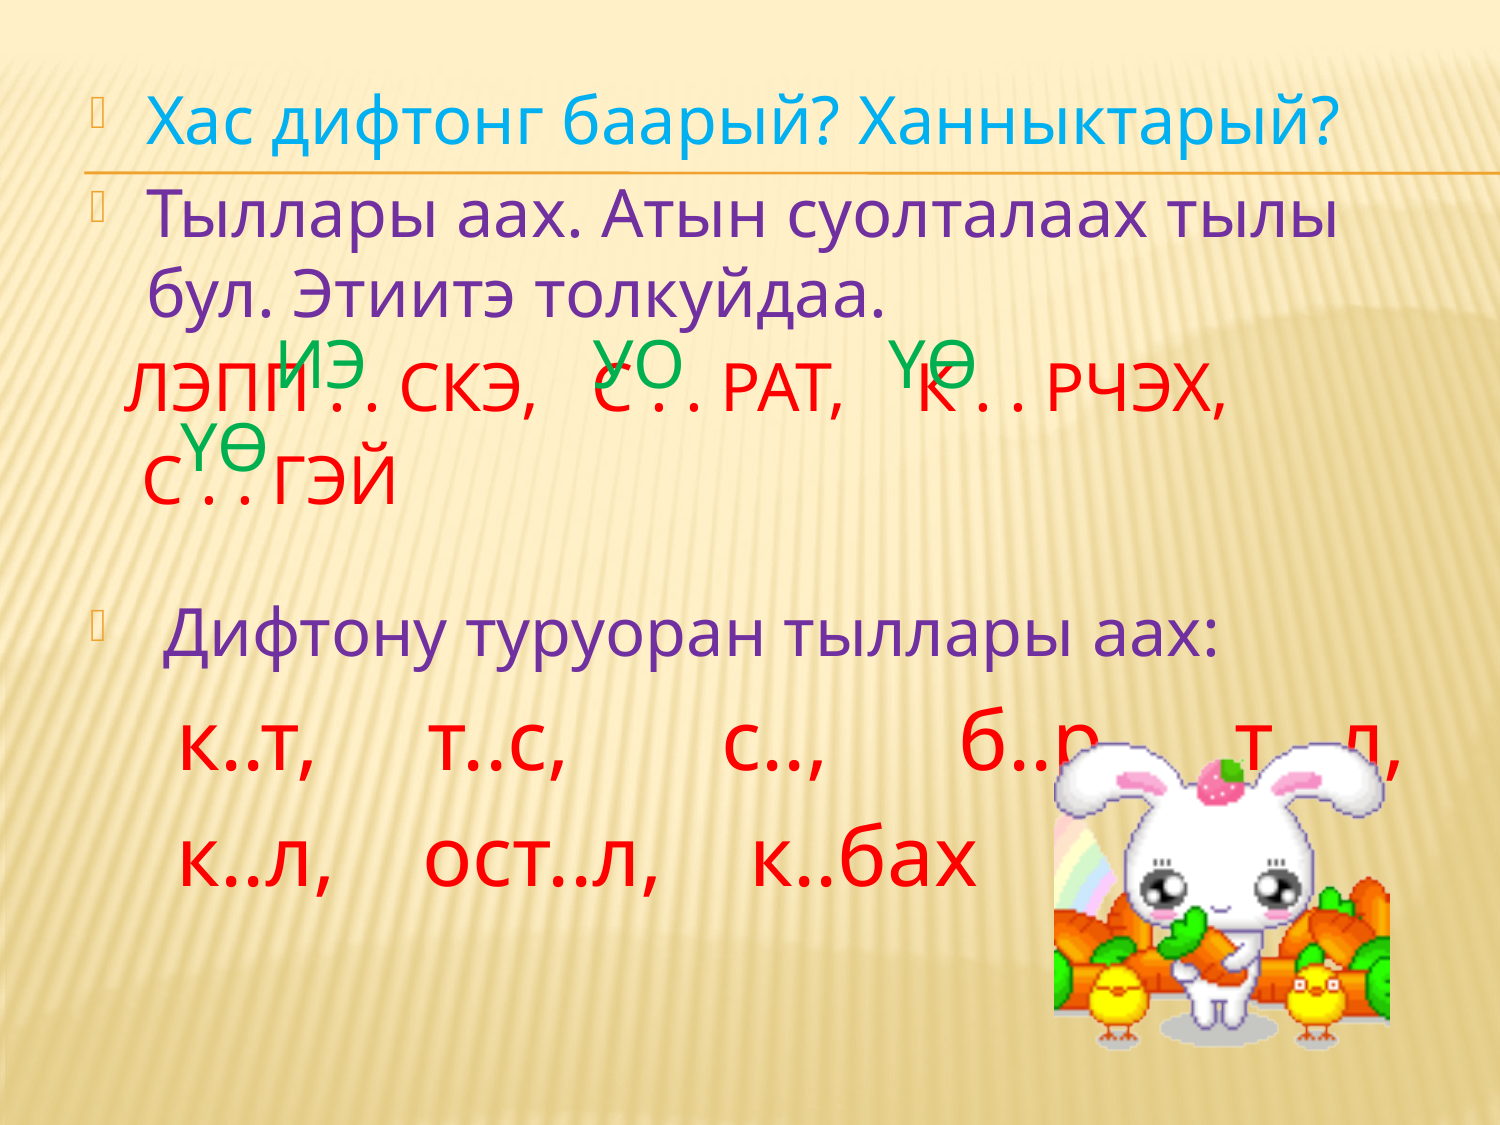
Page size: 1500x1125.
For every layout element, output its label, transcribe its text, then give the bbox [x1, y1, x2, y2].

text_box ИЭ [259, 314, 383, 410]
text_box УО [577, 314, 701, 410]
text_box ΥѲ [165, 397, 285, 492]
picture [1054, 655, 1390, 1059]
list Хас дифтонг баарый? Ханныктарый? Тыллары аах. Атын суолталаах тылы бул. Этиитэ толкуйдаа. ЛЭПП . . СКЭ, С . . РАТ, К . . РЧЭХ, С . . ГЭЙ Дифтону туруоран тыллары аах: к..т, т..с, с.., б..р, т…л, к..л, ост..л, к..бах [75, 70, 1425, 1005]
text_box ΥѲ [874, 314, 994, 410]
